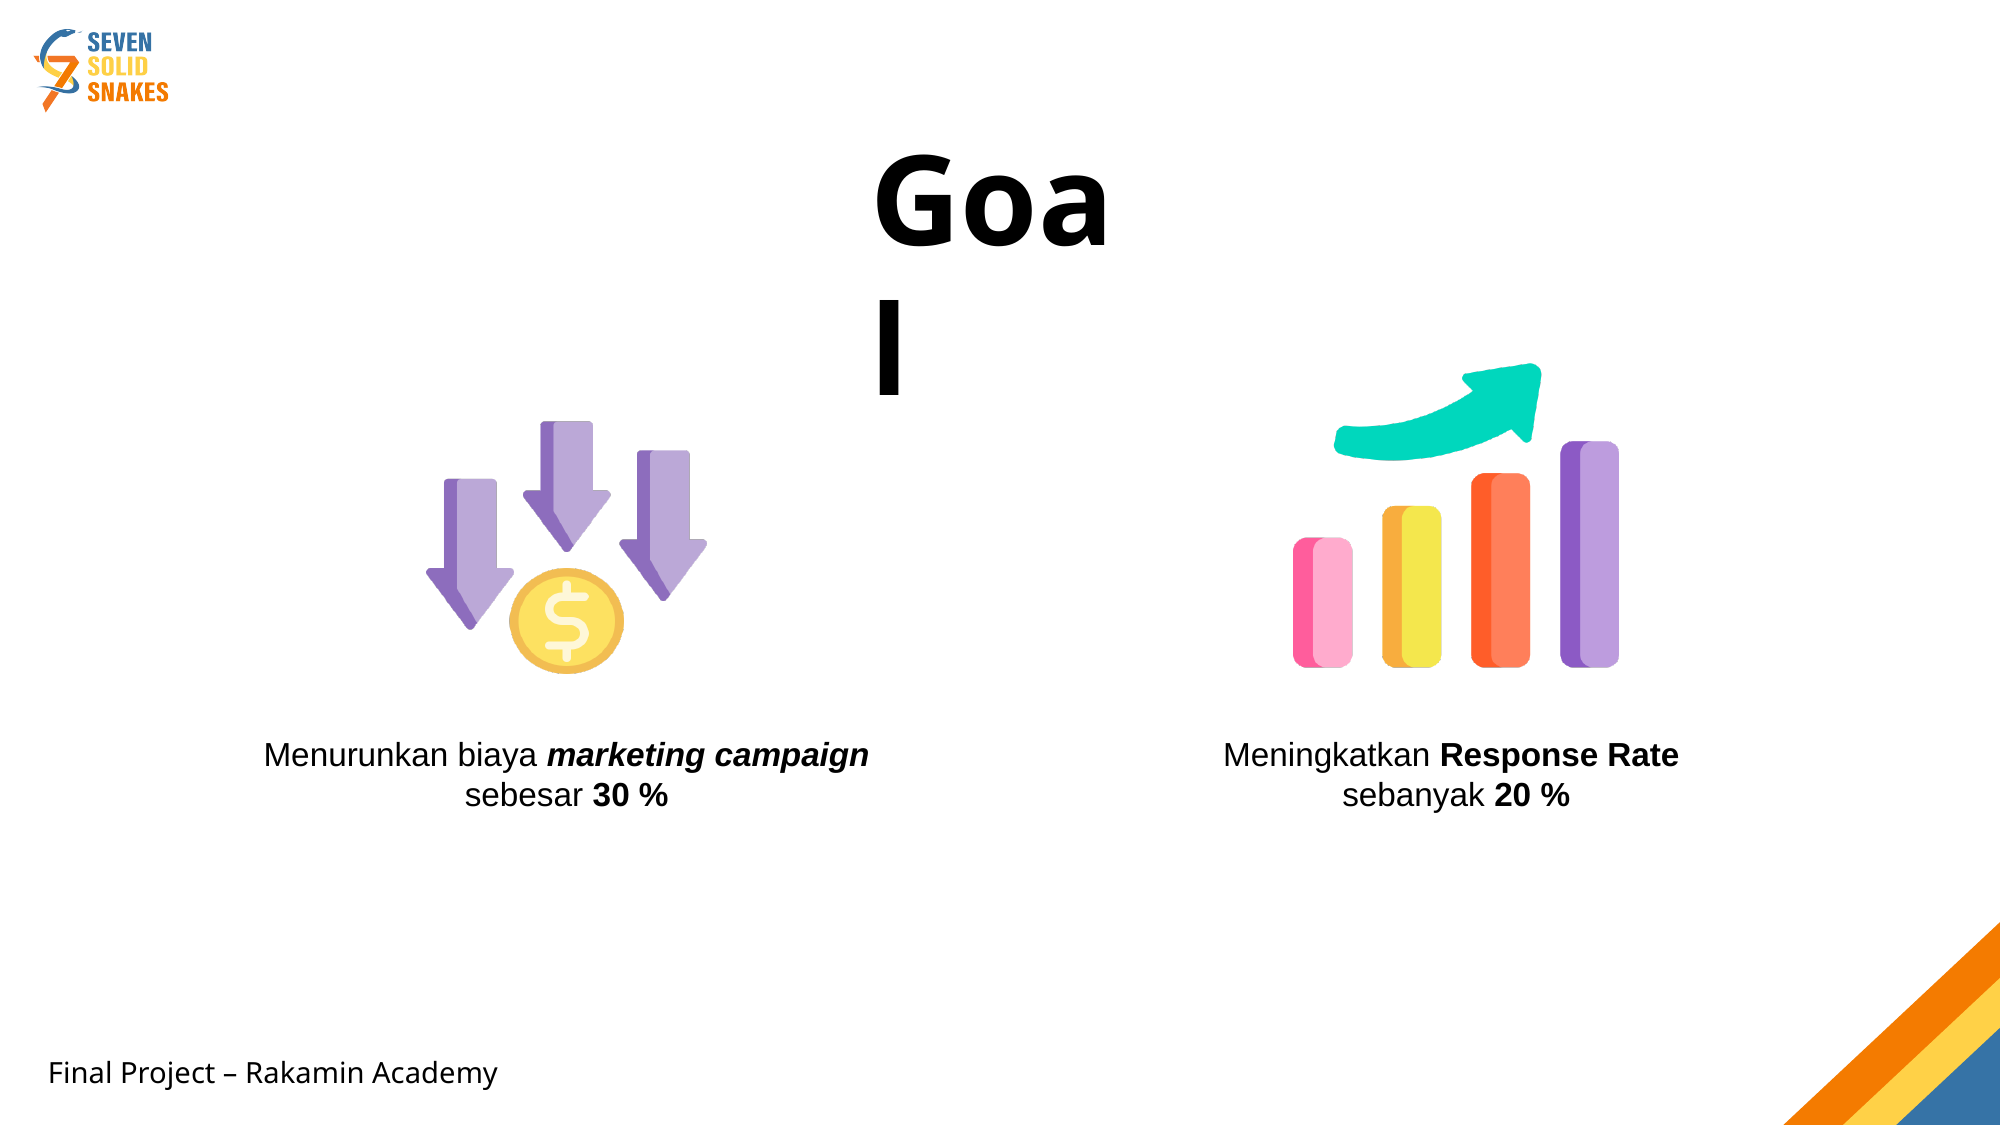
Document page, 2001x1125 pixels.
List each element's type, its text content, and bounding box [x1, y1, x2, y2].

text_box Meningkatkan Response Rate sebanyak 20 % [1102, 725, 1810, 821]
text_box Final Project – Rakamin Academy [33, 1046, 639, 1097]
picture [426, 417, 707, 678]
text_box [1781, 920, 2000, 1125]
text_box Menurunkan biaya marketing campaign sebesar 30 % [212, 725, 921, 821]
picture [1293, 352, 1619, 678]
text_box Goal [855, 113, 1145, 428]
picture [33, 27, 169, 113]
text_box [1841, 976, 2000, 1125]
text_box [1894, 1026, 2000, 1125]
